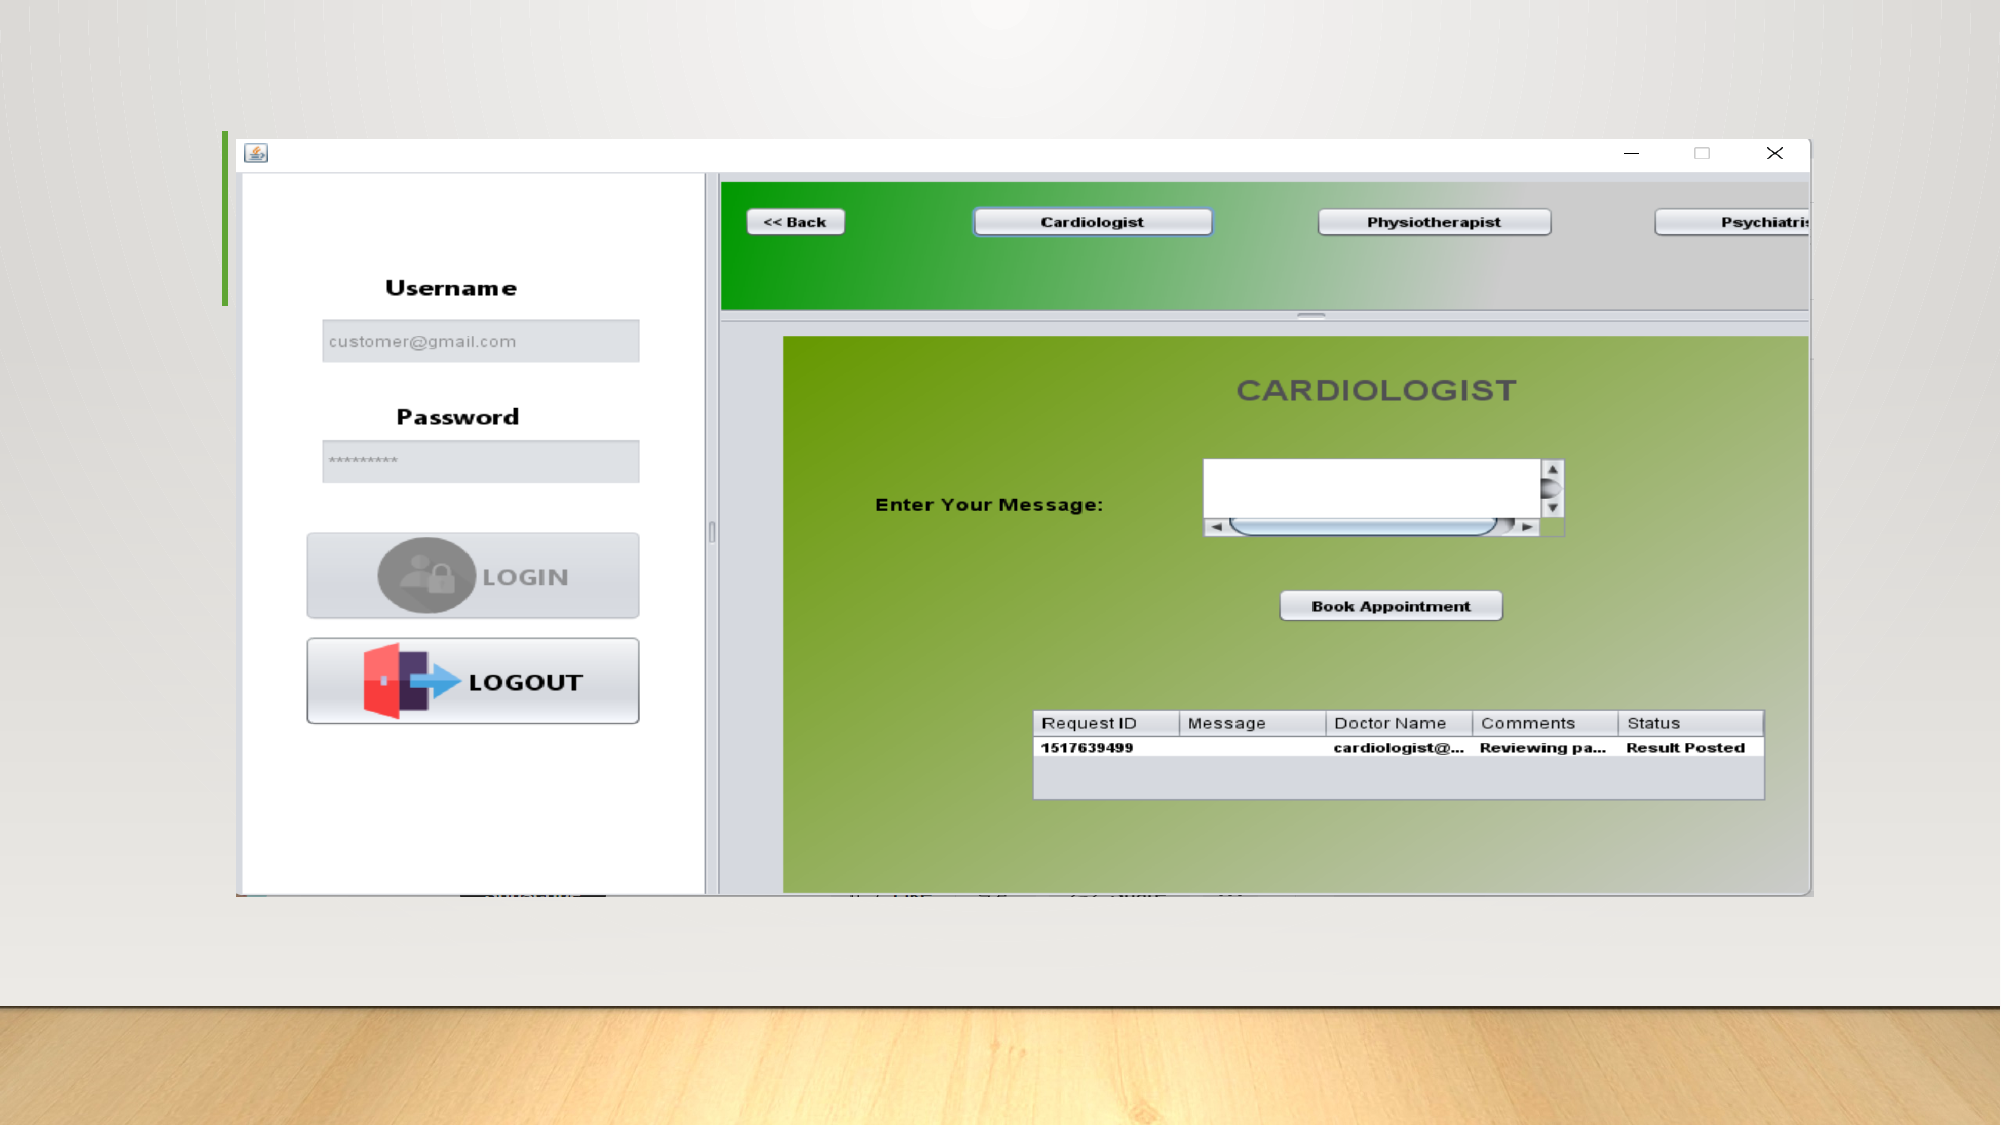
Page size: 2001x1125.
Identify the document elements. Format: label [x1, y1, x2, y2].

list [236, 139, 1814, 897]
picture [0, 1006, 2000, 1125]
